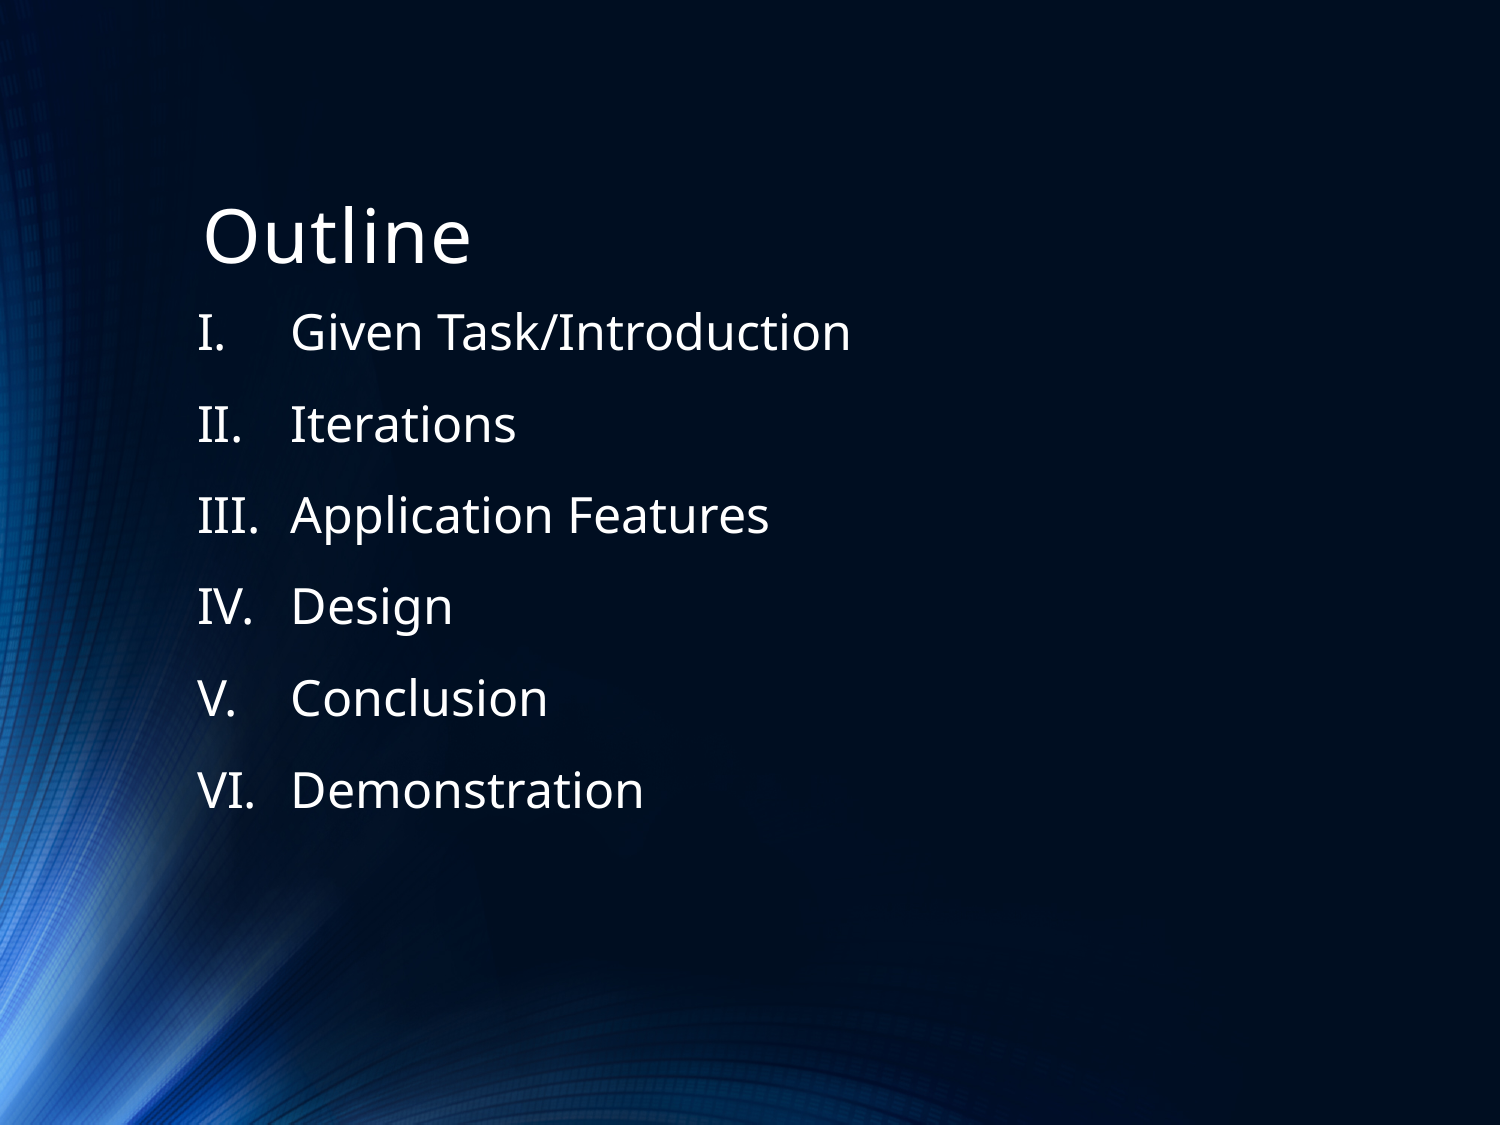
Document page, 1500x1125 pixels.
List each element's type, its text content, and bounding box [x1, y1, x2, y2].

picture [0, 0, 1500, 1125]
list Given Task/Introduction Iterations Application Features Design Conclusion Demonstration [162, 299, 1425, 975]
title Outline [187, 62, 1313, 288]
